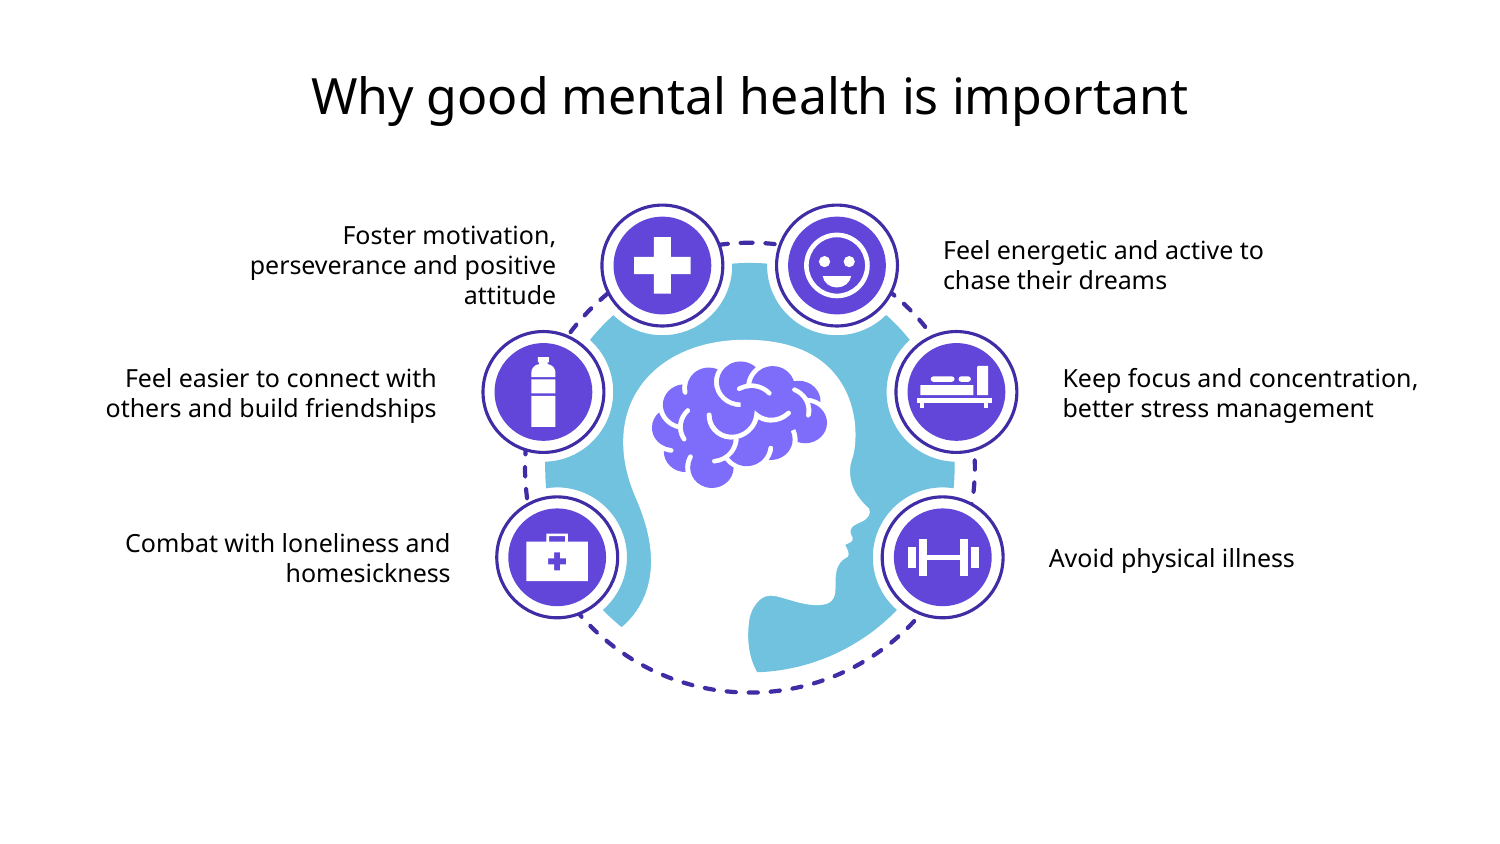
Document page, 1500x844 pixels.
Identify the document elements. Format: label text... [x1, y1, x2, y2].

text_box [981, 337, 1017, 447]
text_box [482, 331, 605, 453]
text_box [795, 216, 879, 239]
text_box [916, 365, 992, 409]
text_box Feel easier to connect with others and build friendships [63, 358, 453, 427]
text_box [621, 216, 704, 239]
text_box [981, 349, 1006, 435]
text_box Foster motivation, perseverance and positive attitude [182, 230, 572, 299]
title Why good mental health is important [75, 67, 1425, 122]
text_box Keep focus and concentration, better stress management [1047, 358, 1437, 426]
text_box [817, 232, 857, 239]
text_box Combat with loneliness and homesickness [77, 523, 467, 592]
text_box [608, 205, 717, 239]
text_box [981, 526, 992, 588]
text_box [784, 205, 890, 239]
text_box Avoid physical illness [1033, 523, 1423, 592]
text_box Feel energetic and active to chase their dreams [928, 230, 1317, 299]
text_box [496, 496, 618, 618]
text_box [907, 538, 980, 576]
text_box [523, 241, 977, 695]
text_box [981, 511, 1004, 603]
